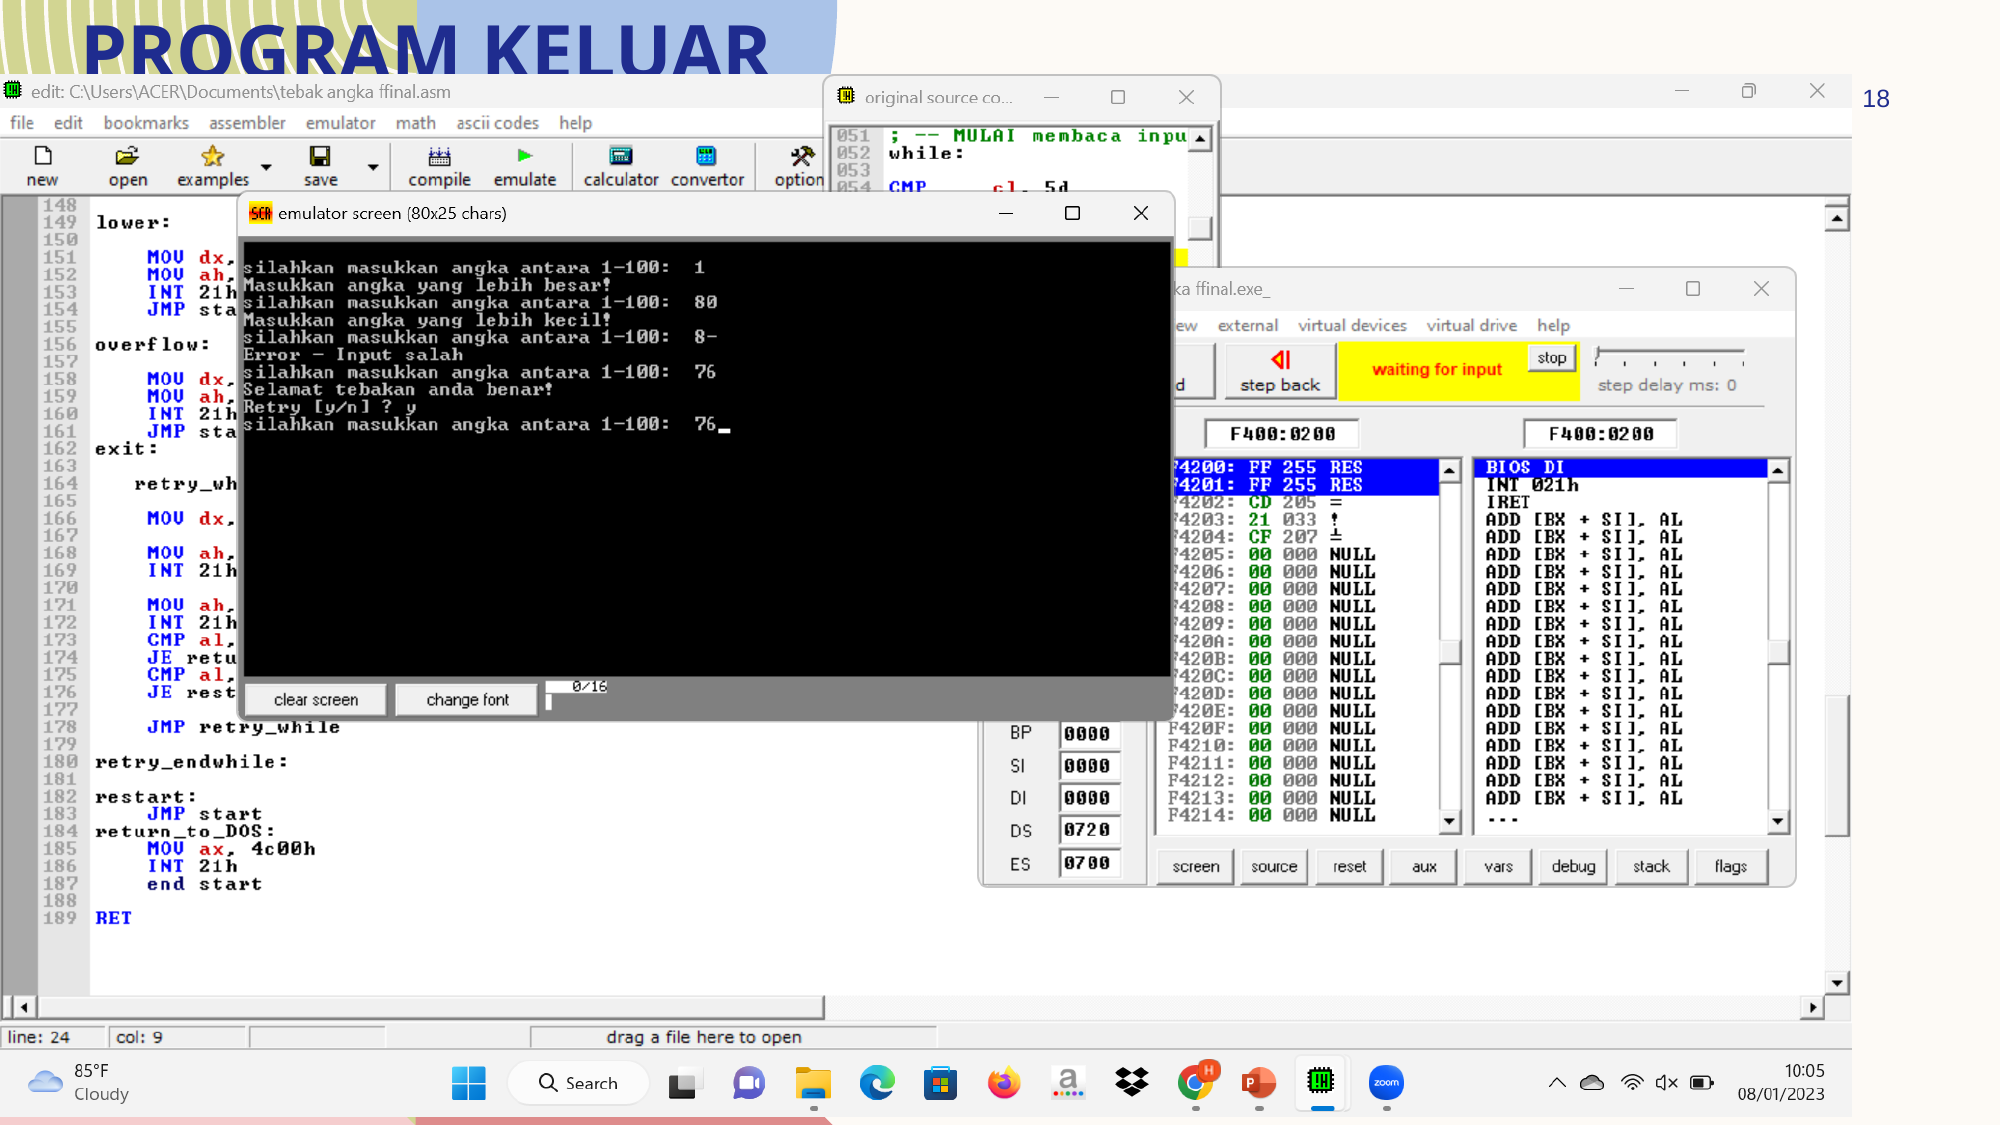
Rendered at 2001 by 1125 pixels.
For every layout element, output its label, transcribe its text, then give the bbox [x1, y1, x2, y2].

picture [0, 74, 1852, 1117]
title Program keluar [80, 4, 1822, 74]
slide_number 18 [1852, 75, 1958, 120]
